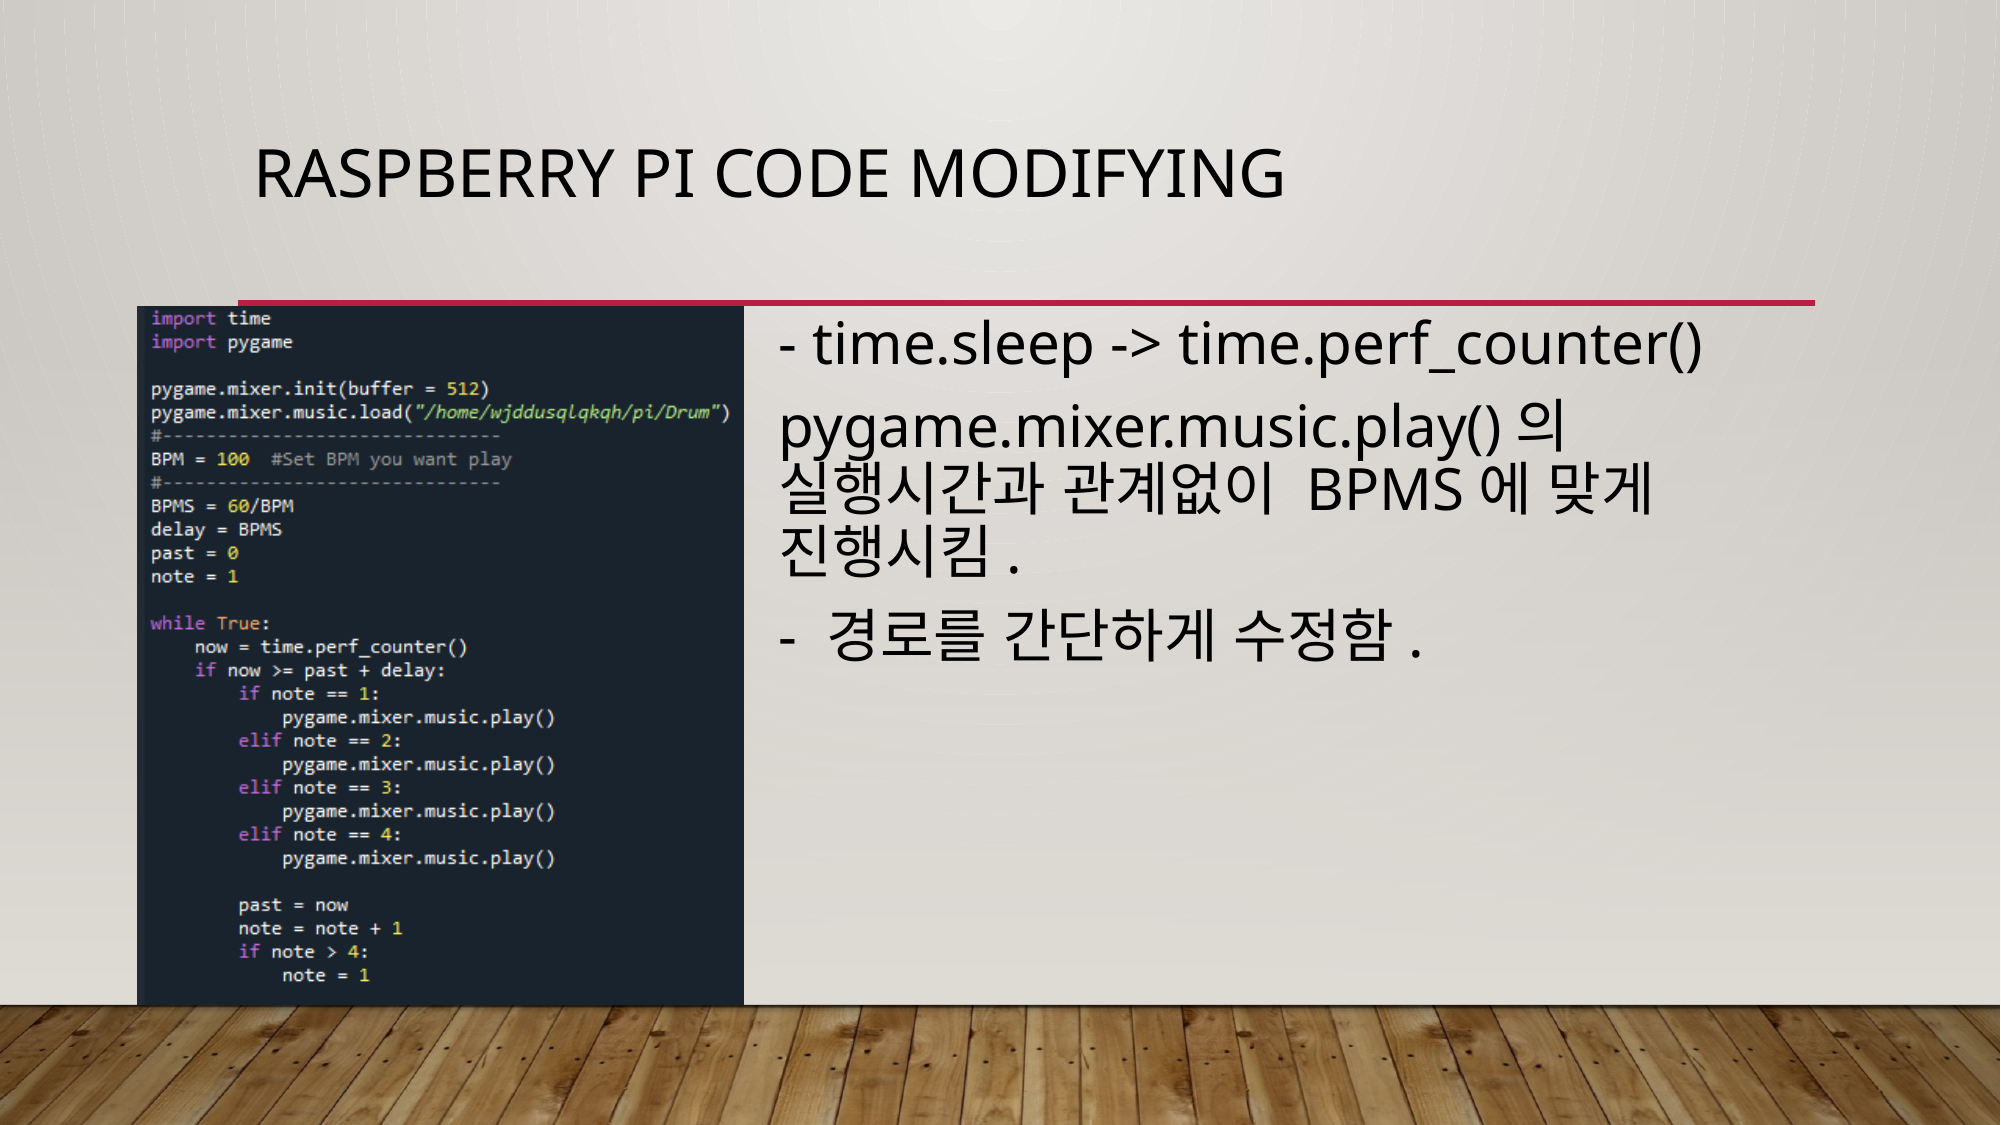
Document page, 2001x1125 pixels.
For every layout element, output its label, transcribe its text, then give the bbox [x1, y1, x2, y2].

text_box - time.sleep -> time.perf_counter() pygame.mixer.music.play()의 실행시간과 관계없이 BPMS에 맞게 진행시킴. - 경로를 간단하게 수정함. [763, 306, 1814, 1005]
picture [0, 1005, 2000, 1125]
title Raspberry PI code modifying [238, 131, 1814, 305]
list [137, 306, 744, 1006]
